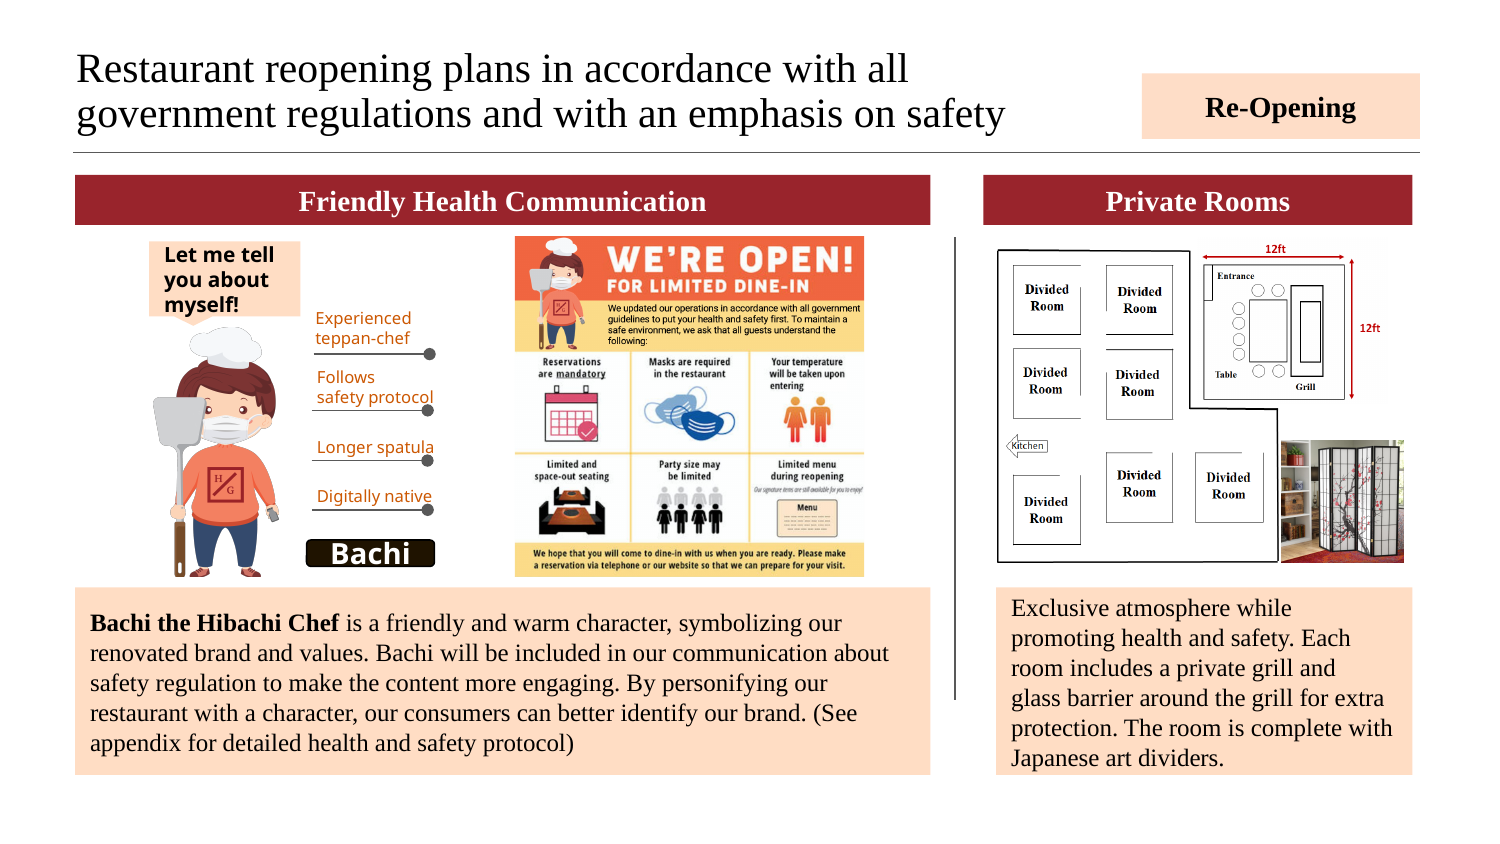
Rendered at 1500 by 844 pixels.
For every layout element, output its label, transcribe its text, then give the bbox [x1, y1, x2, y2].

text_box Bachi the Hibachi Chef is a friendly and warm character, symbolizing our renovated brand and values. Bachi will be included in our communication about safety regulation to make the content more engaging. By personifying our restaurant with a character, our consumers can better identify our brand. (See appendix for detailed health and safety protocol) [75, 587, 931, 775]
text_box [301, 479, 467, 513]
title Restaurant reopening plans in accordance with all government regulations and with an emphasis on safety [61, 35, 1127, 149]
text_box Friendly Health Communication [75, 174, 931, 225]
text_box Bachi [306, 539, 435, 567]
text_box Let me tell you about myself! [149, 241, 301, 325]
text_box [300, 301, 453, 355]
text_box Private Rooms [983, 174, 1413, 225]
picture [152, 326, 279, 577]
picture [1281, 440, 1404, 563]
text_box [995, 237, 1388, 563]
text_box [301, 430, 467, 464]
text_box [301, 361, 467, 414]
text_box Re-Opening [1141, 73, 1420, 139]
picture [514, 236, 865, 577]
text_box Exclusive atmosphere while promoting health and safety. Each room includes a private grill and glass barrier around the grill for extra protection. The room is complete with Japanese art dividers. [996, 587, 1413, 775]
